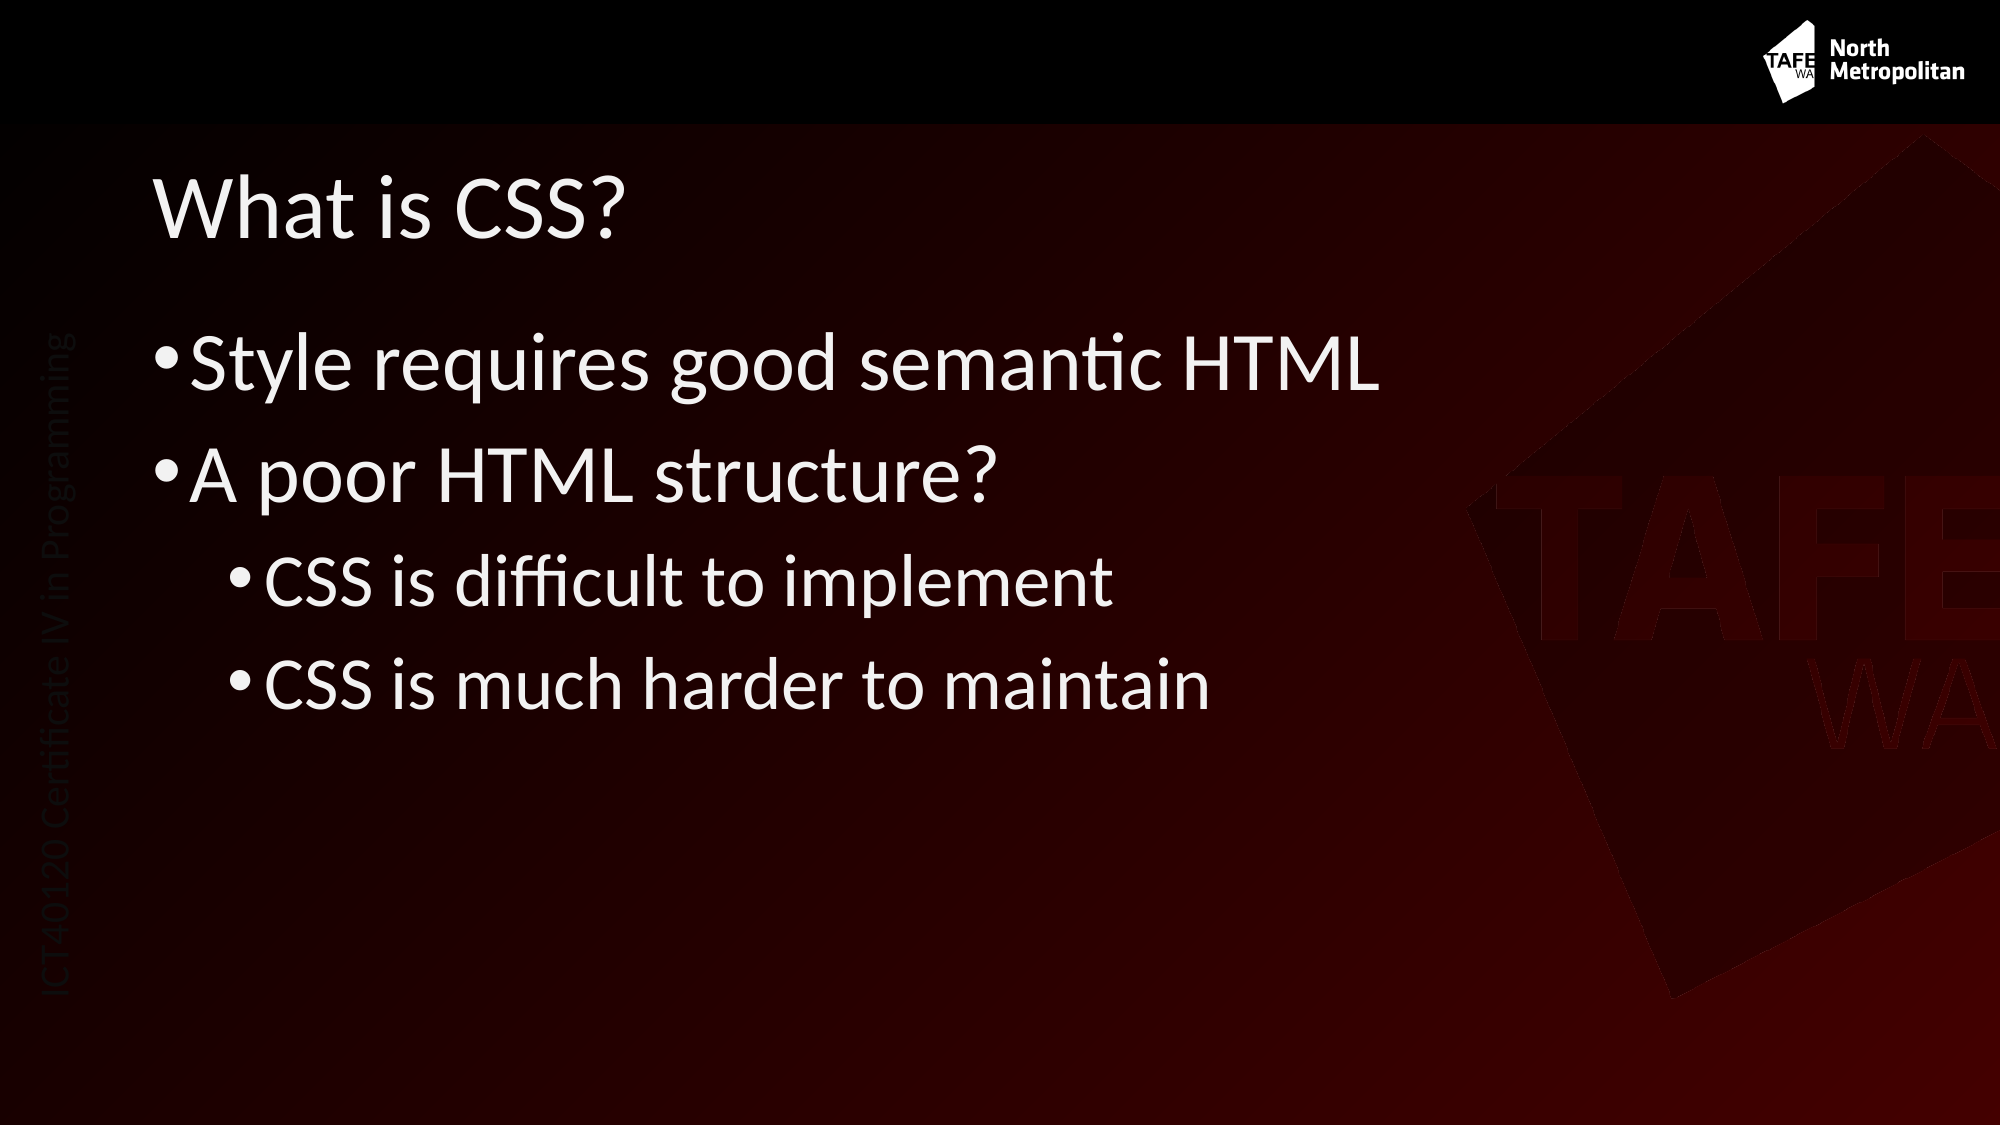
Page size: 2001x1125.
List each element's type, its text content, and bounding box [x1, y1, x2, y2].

title What is CSS? [137, 126, 1863, 278]
picture [0, 0, 2000, 124]
list Style requires good semantic HTML A poor HTML structure? CSS is difficult to implement CSS is much harder to maintain [137, 299, 1863, 1014]
